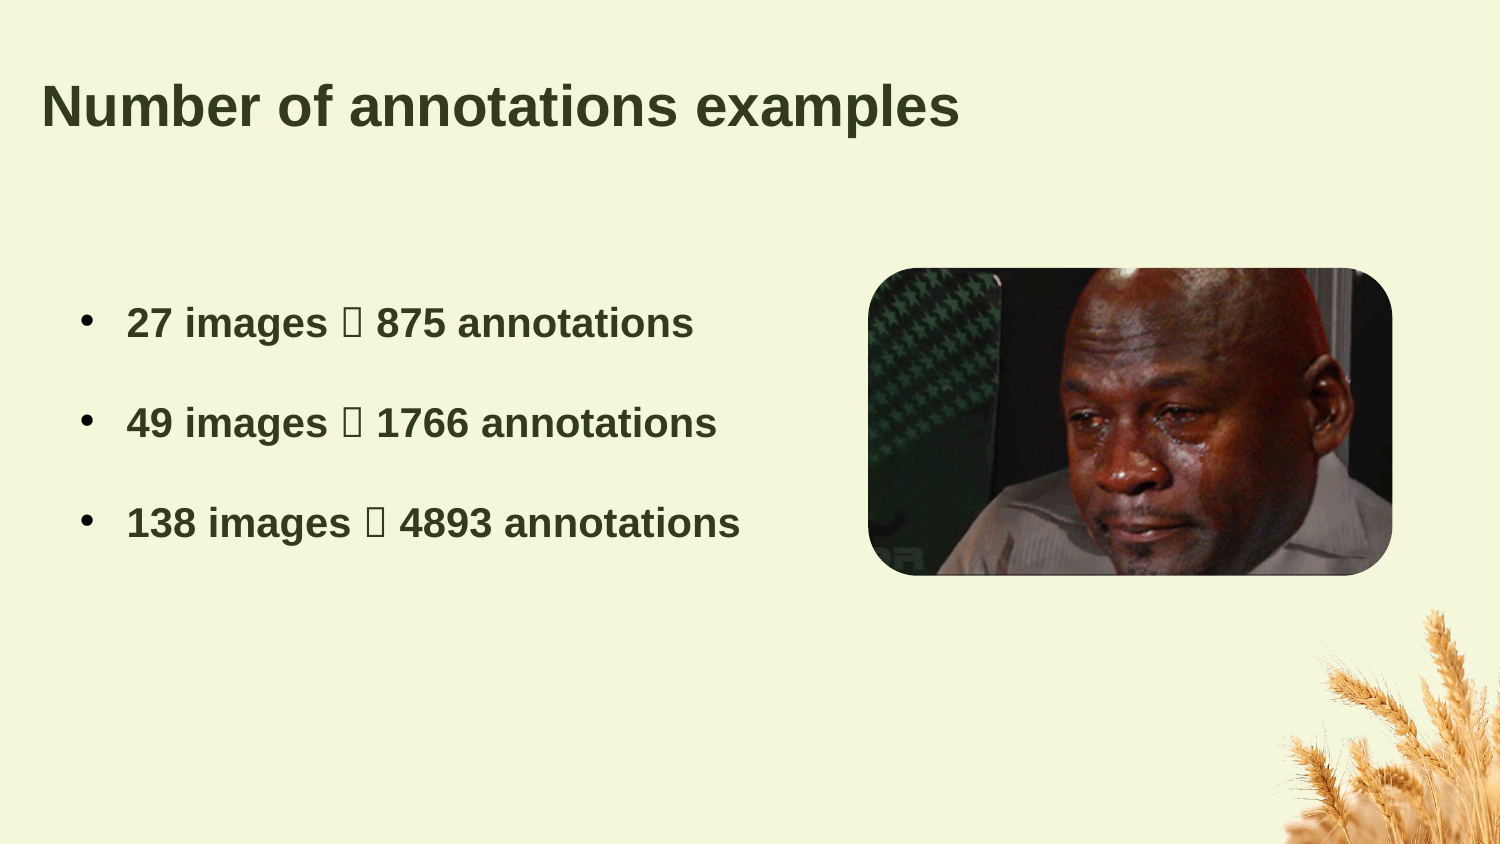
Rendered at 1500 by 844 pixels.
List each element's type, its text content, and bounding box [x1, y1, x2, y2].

text_box Number of annotations examples [26, 61, 989, 146]
picture [1251, 596, 1500, 844]
text_box 27 images  875 annotations 49 images  1766 annotations 138 images  4893 annotations [65, 288, 807, 553]
picture [867, 267, 1393, 576]
